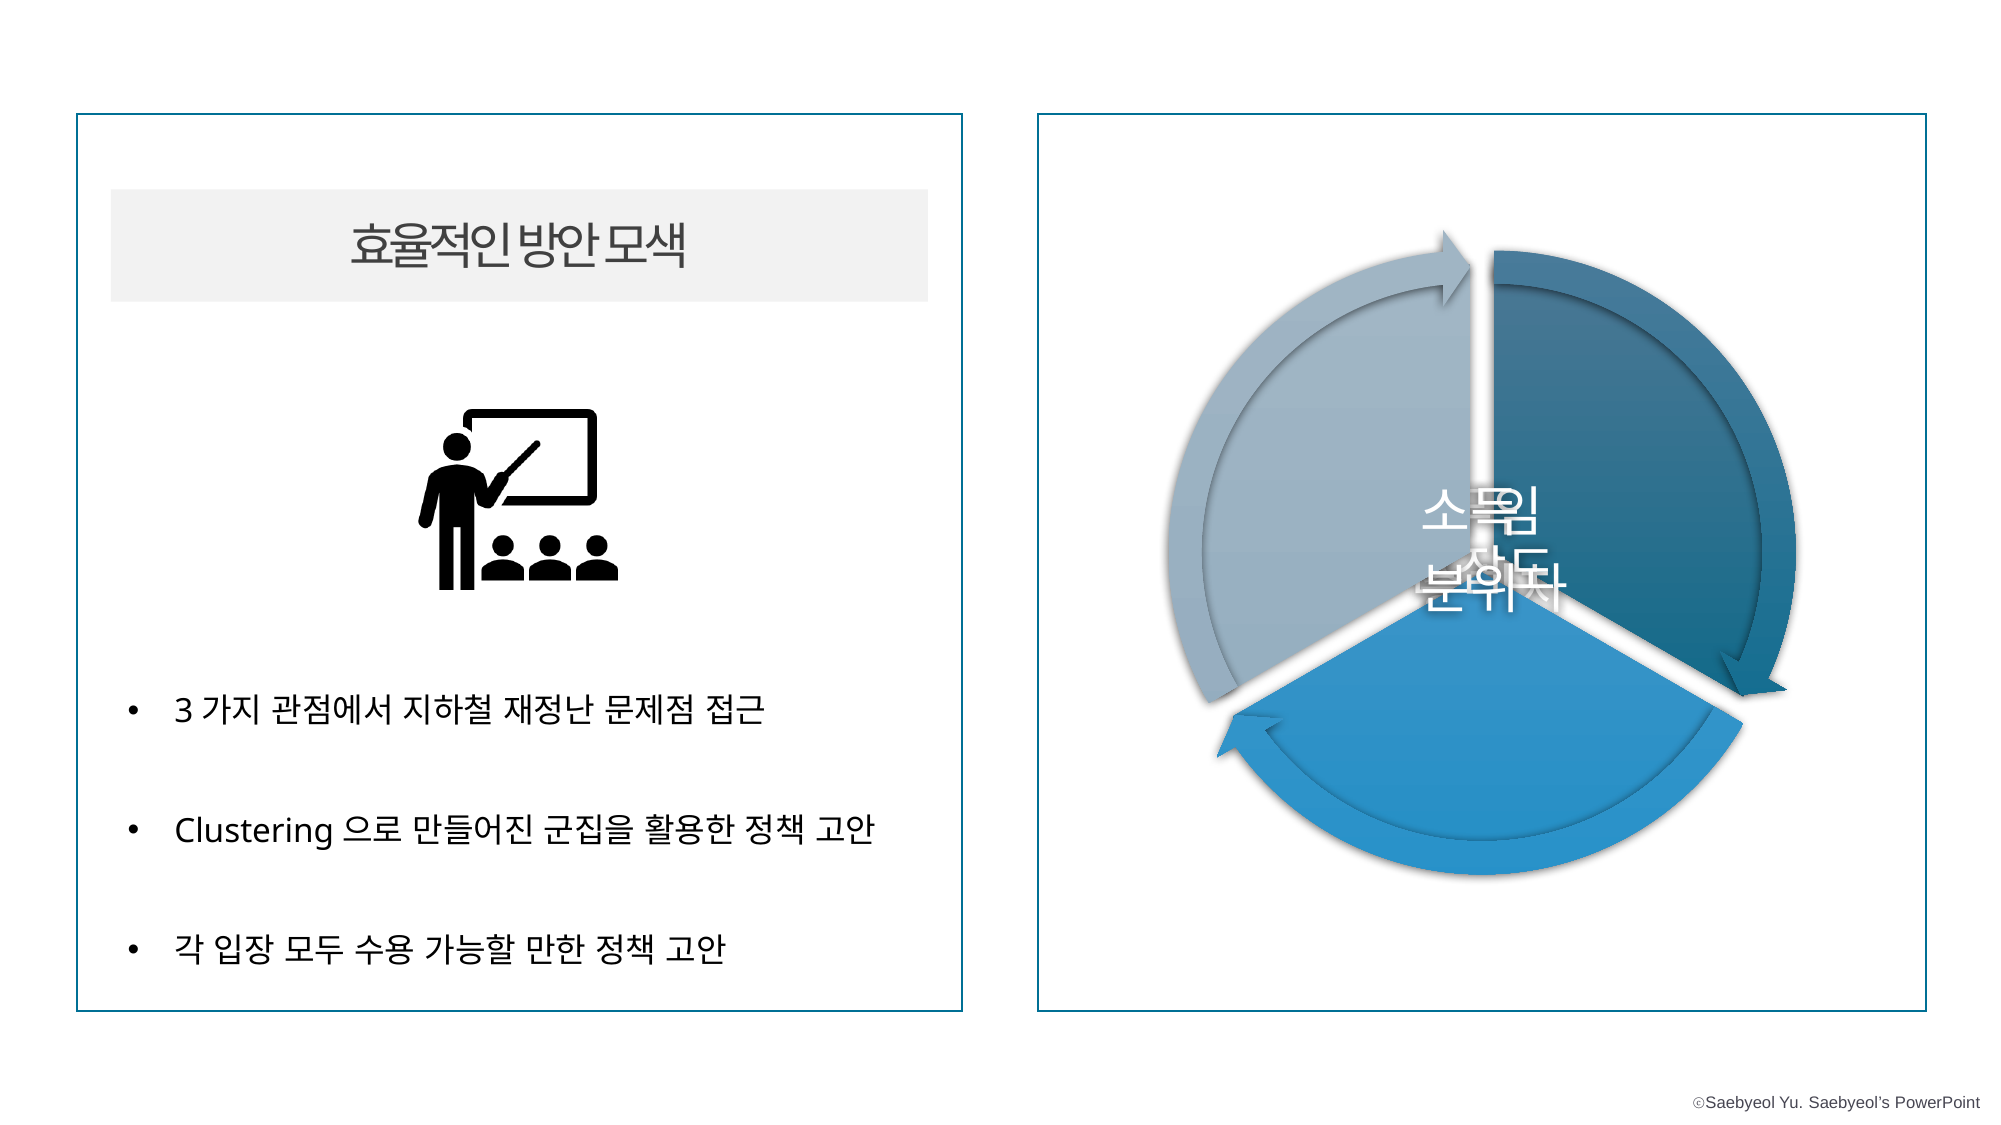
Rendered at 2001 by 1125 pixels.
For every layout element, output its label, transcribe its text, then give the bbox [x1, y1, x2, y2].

text_box [1037, 113, 1927, 1012]
text_box 3가지 관점에서 지하철 재정난 문제점 접근 Clustering으로 만들어진 군집을 활용한 정책 고안 각 입장 모두 수용 가능할 만한 정책 고안 [112, 682, 941, 1017]
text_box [1123, 219, 1841, 906]
picture [406, 385, 632, 611]
text_box [110, 188, 929, 303]
text_box [76, 113, 963, 1012]
text_box 효율적인 방안 모색 [334, 207, 704, 283]
